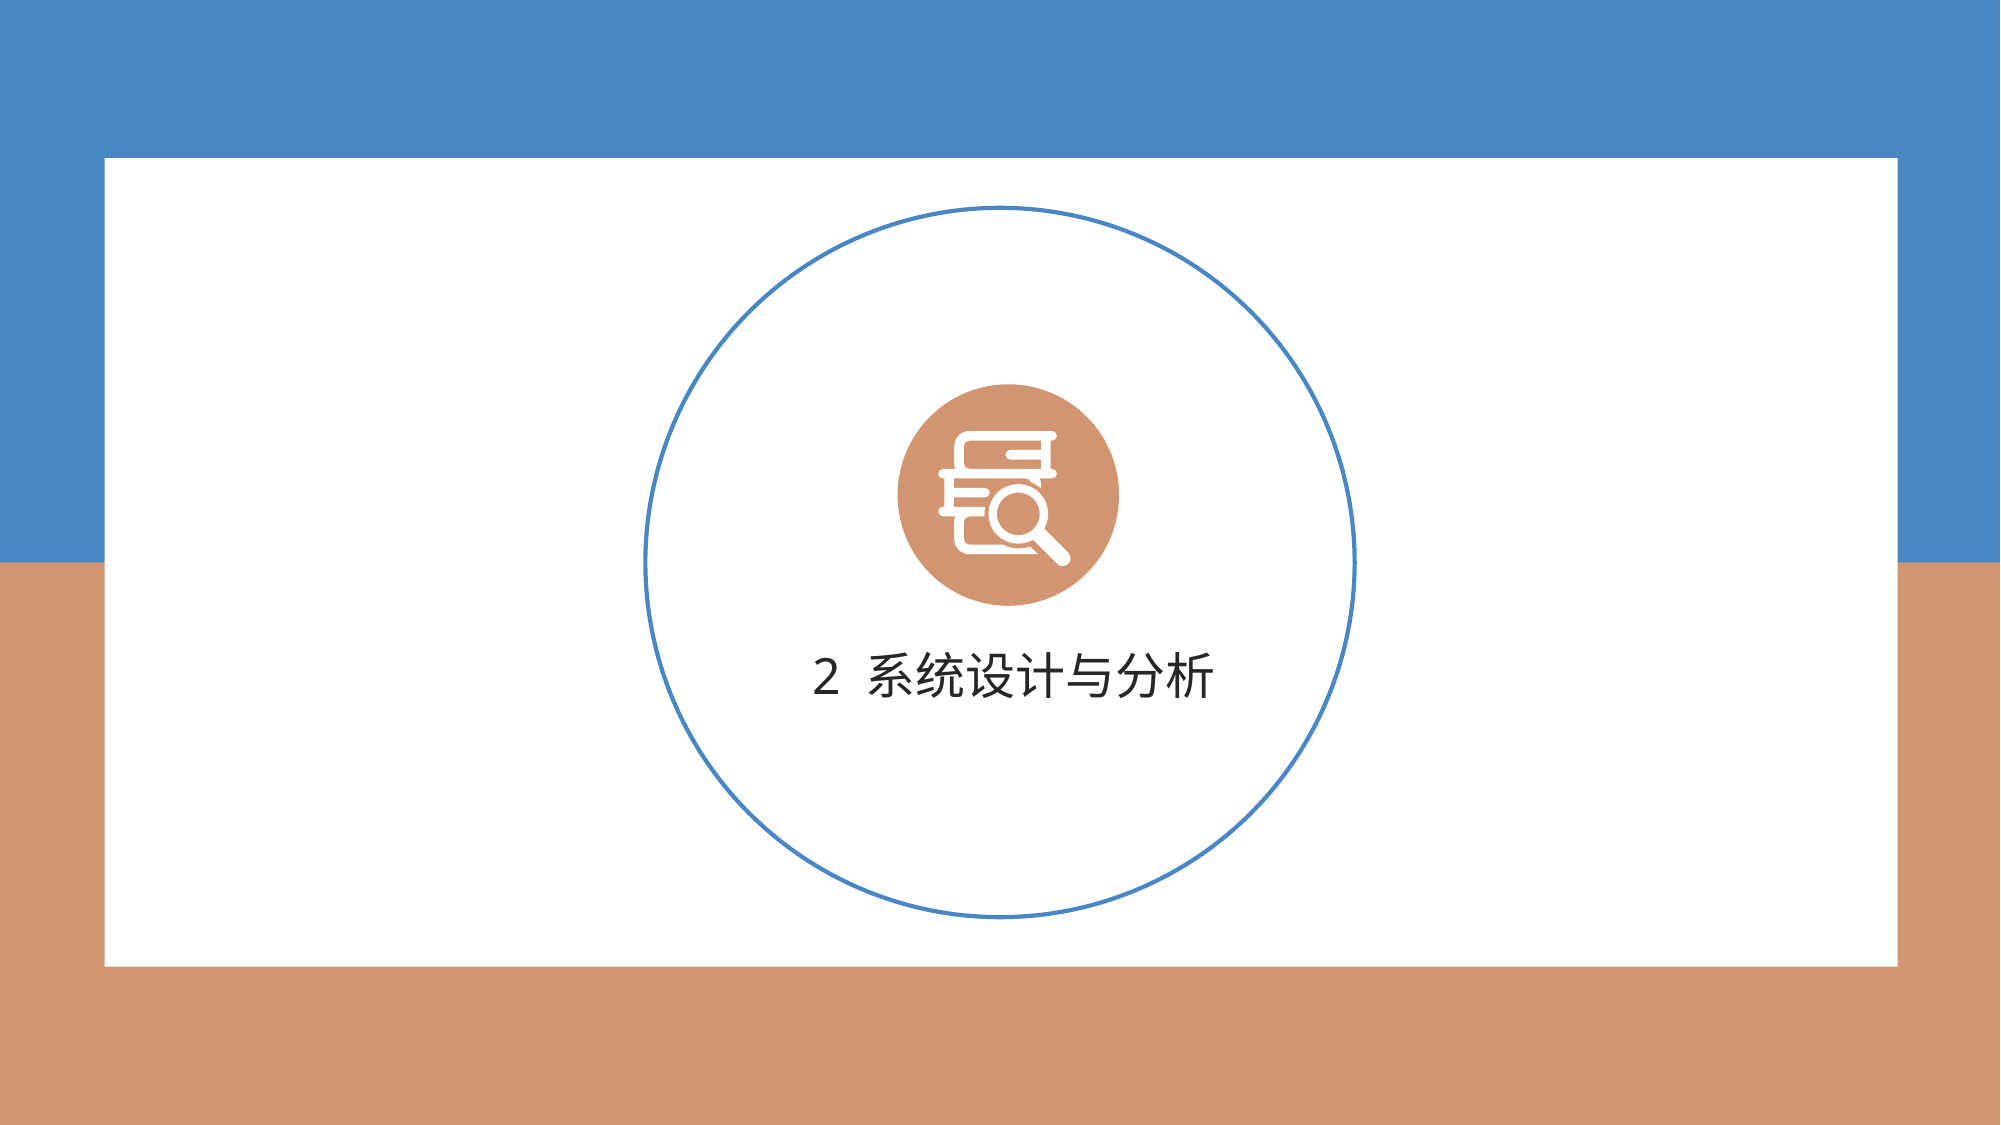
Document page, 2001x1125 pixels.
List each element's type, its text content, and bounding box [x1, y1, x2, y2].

text_box [896, 383, 1121, 607]
text_box 2 系统设计与分析 [792, 637, 1236, 713]
text_box [644, 206, 1356, 919]
text_box [104, 157, 1899, 968]
text_box [988, 484, 1071, 567]
text_box [938, 431, 1057, 555]
